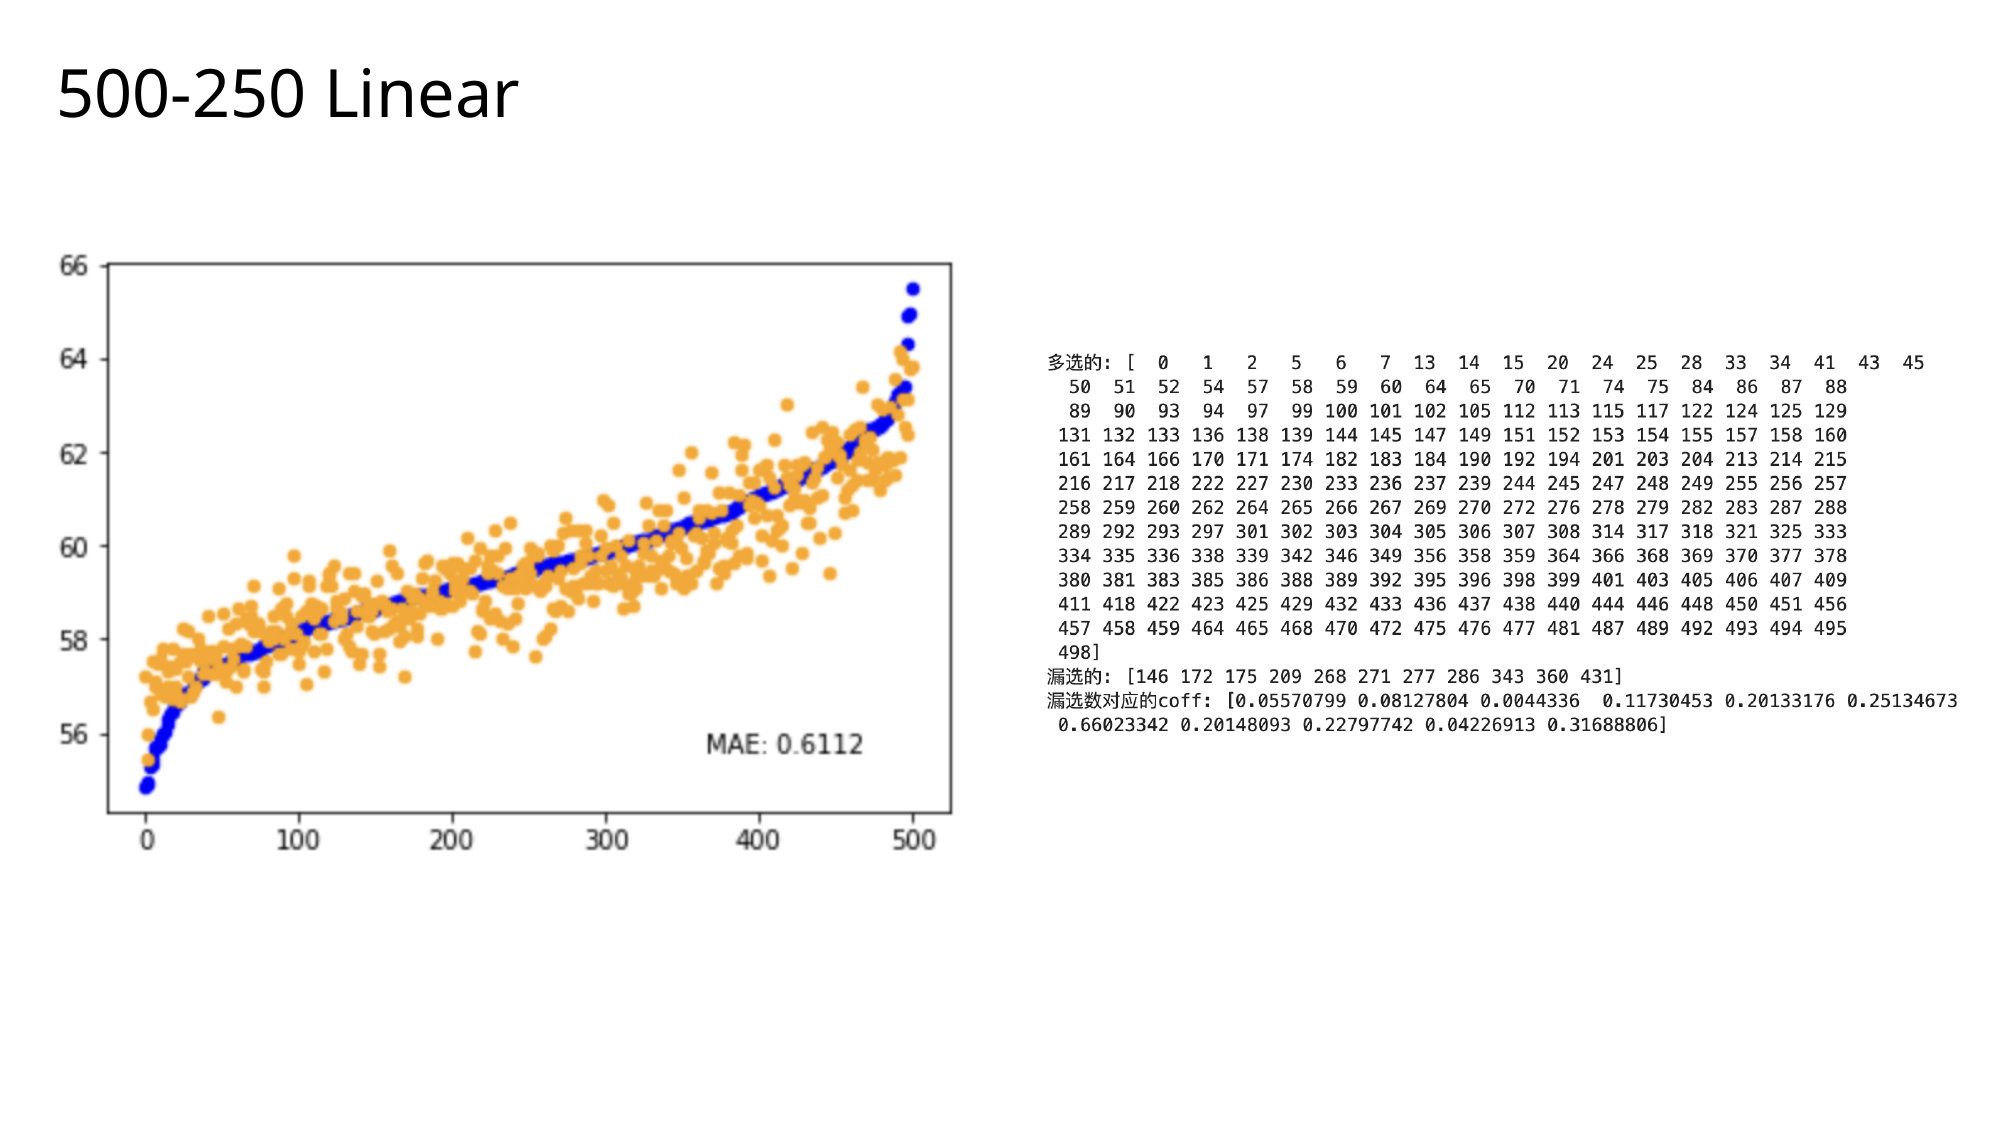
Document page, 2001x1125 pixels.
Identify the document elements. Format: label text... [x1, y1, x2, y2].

picture [39, 235, 996, 890]
text_box 500-250 Linear [41, 43, 1311, 138]
picture [1034, 345, 1982, 749]
